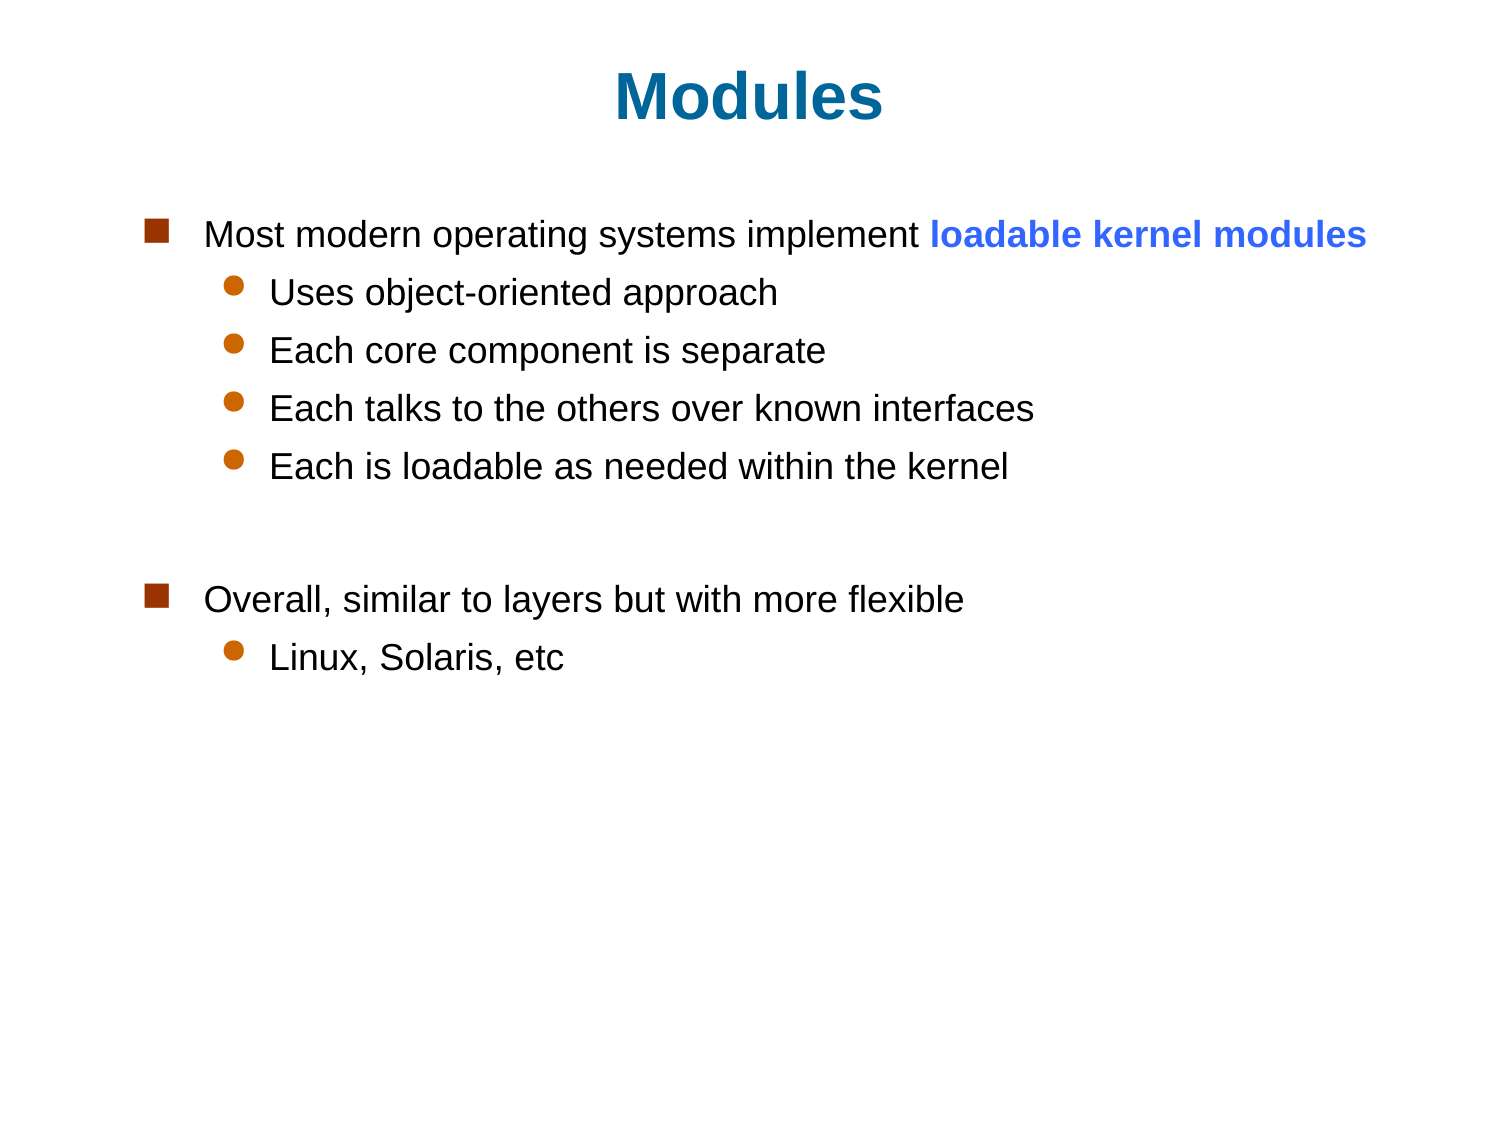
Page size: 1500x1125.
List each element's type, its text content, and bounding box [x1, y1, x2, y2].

list Most modern operating systems implement loadable kernel modules Uses object-oriented approach Each core component is separate Each talks to the others over known interfaces Each is loadable as needed within the kernel Overall, similar to layers but with more flexible Linux, Solaris, etc [132, 202, 1483, 946]
title Modules [74, 45, 1426, 141]
